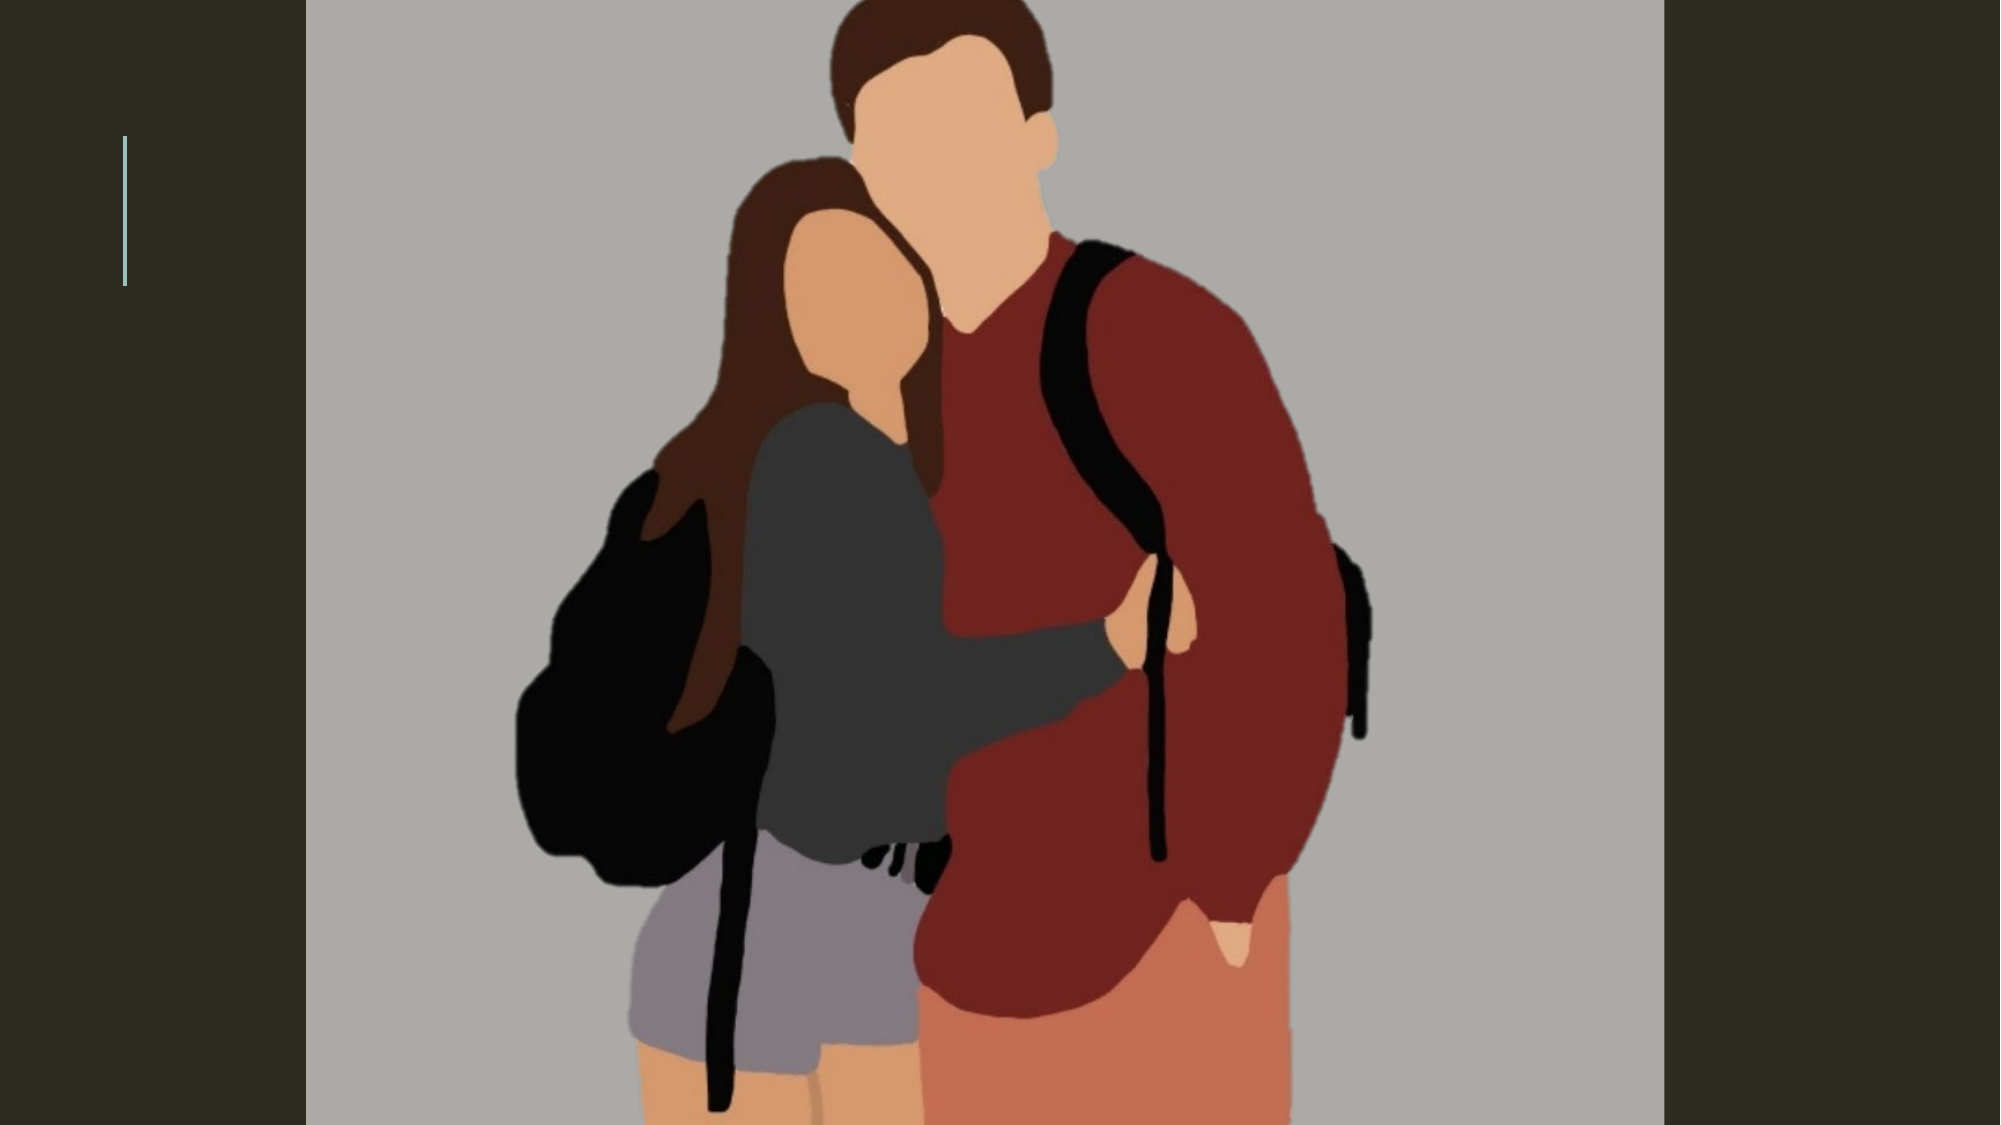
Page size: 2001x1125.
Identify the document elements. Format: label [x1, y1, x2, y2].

text_box [305, 0, 1665, 1125]
